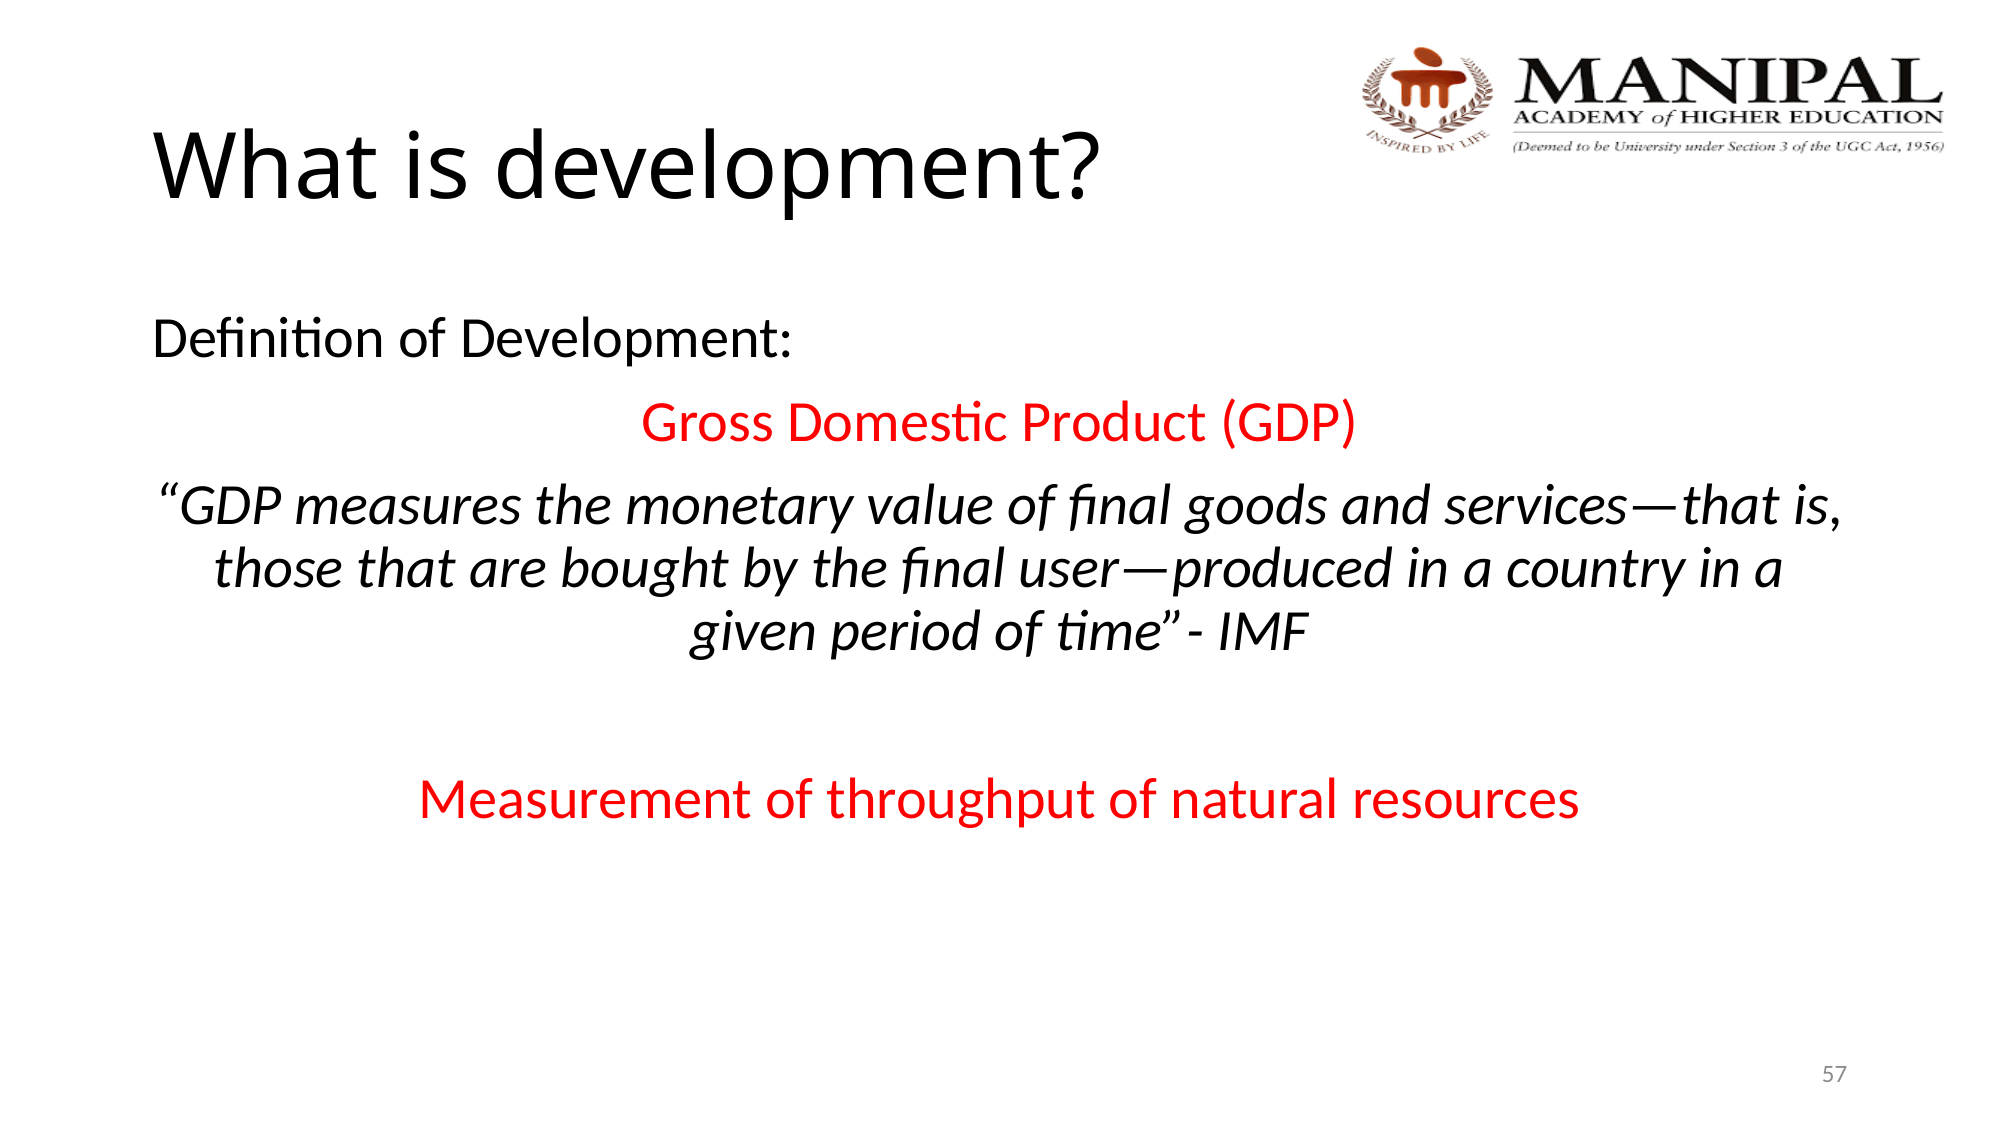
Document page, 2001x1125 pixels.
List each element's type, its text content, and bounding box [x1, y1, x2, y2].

list Definition of Development: Gross Domestic Product (GDP) “GDP measures the monetary value of final goods and services—that is, those that are bought by the final user—produced in a country in a given period of time”- IMF Measurement of throughput of natural resources [137, 299, 1863, 1014]
slide_number 57 [1412, 1042, 1863, 1103]
picture [1344, 37, 1962, 164]
title What is development? [137, 59, 1863, 278]
